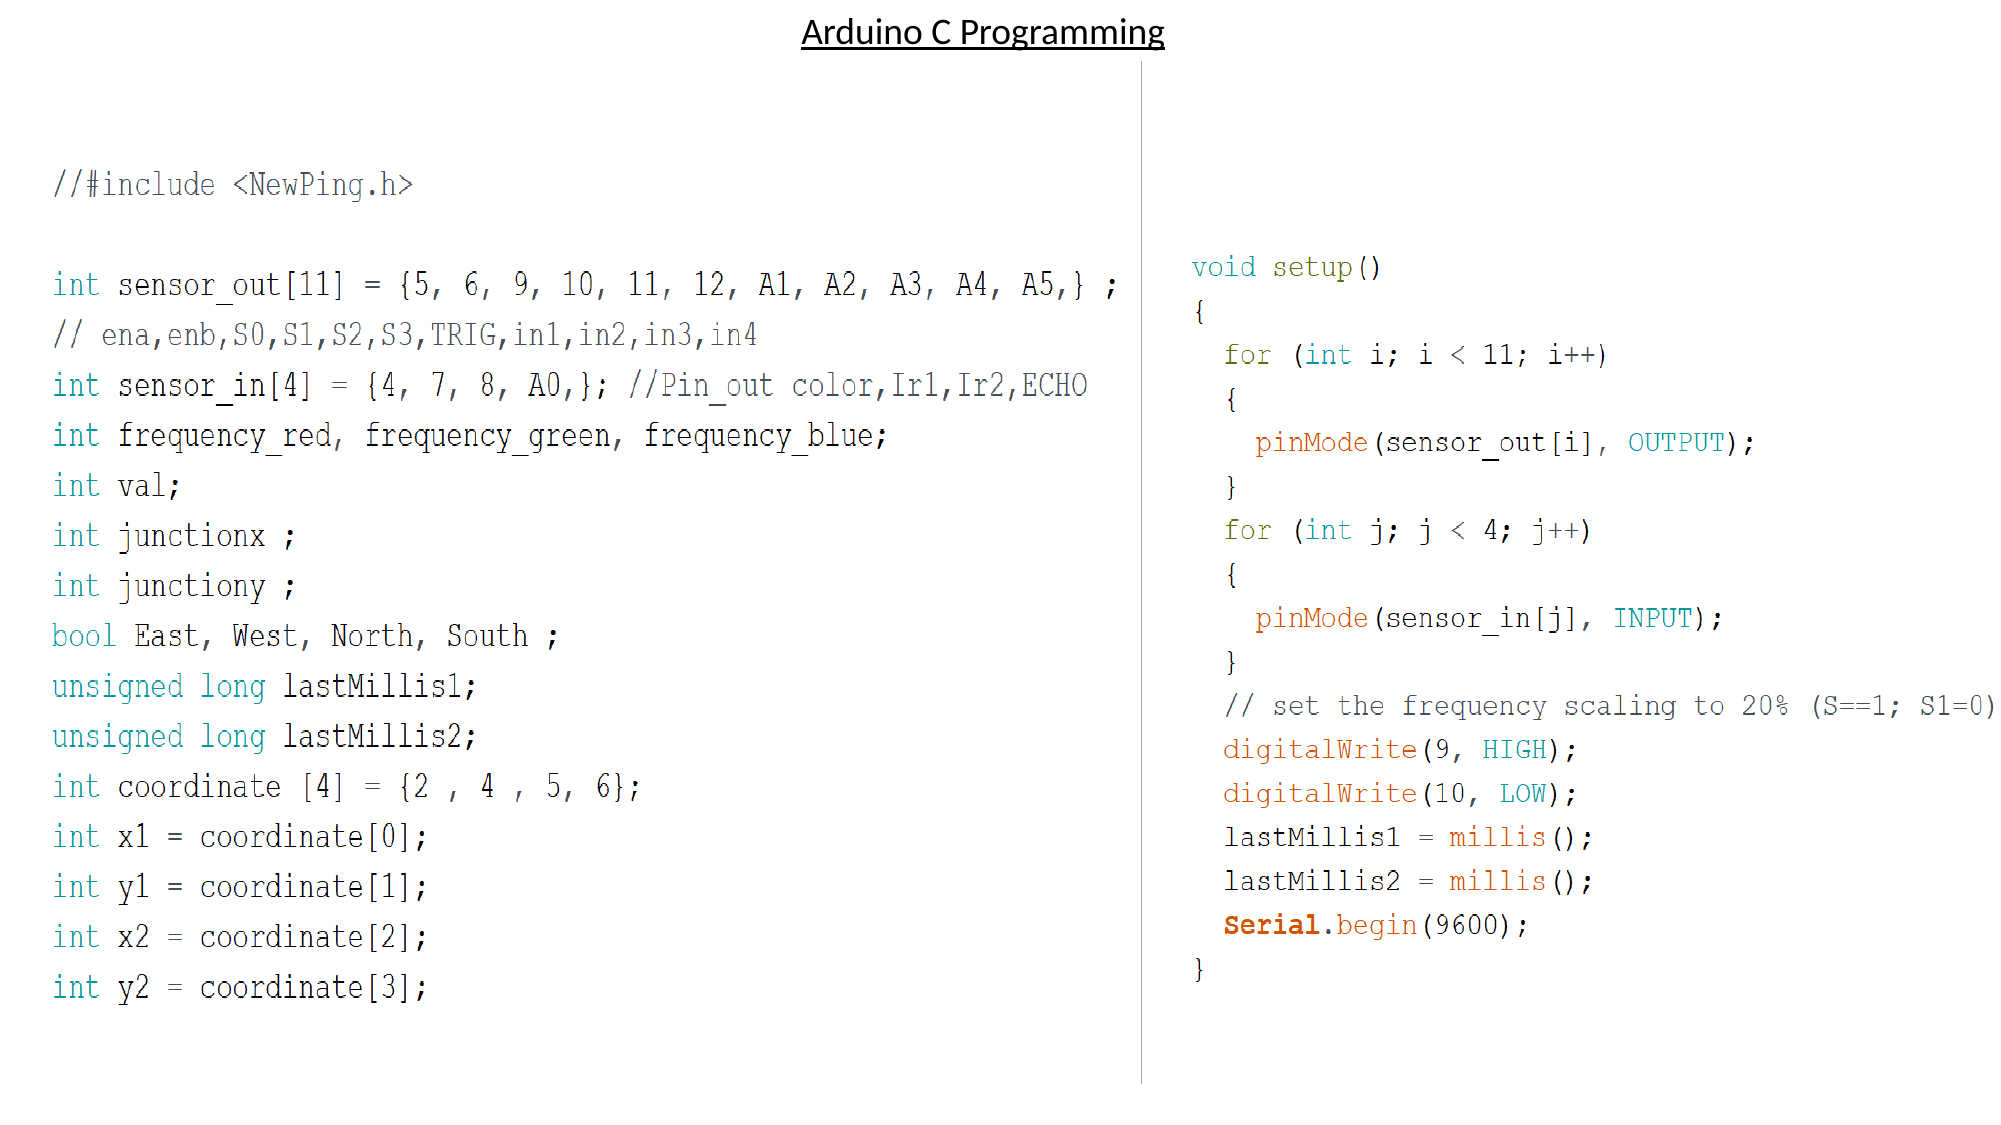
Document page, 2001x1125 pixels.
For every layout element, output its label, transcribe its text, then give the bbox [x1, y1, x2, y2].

text_box Arduino C Programming [786, 0, 1189, 60]
picture [44, 154, 1119, 1052]
picture [1183, 244, 2000, 998]
